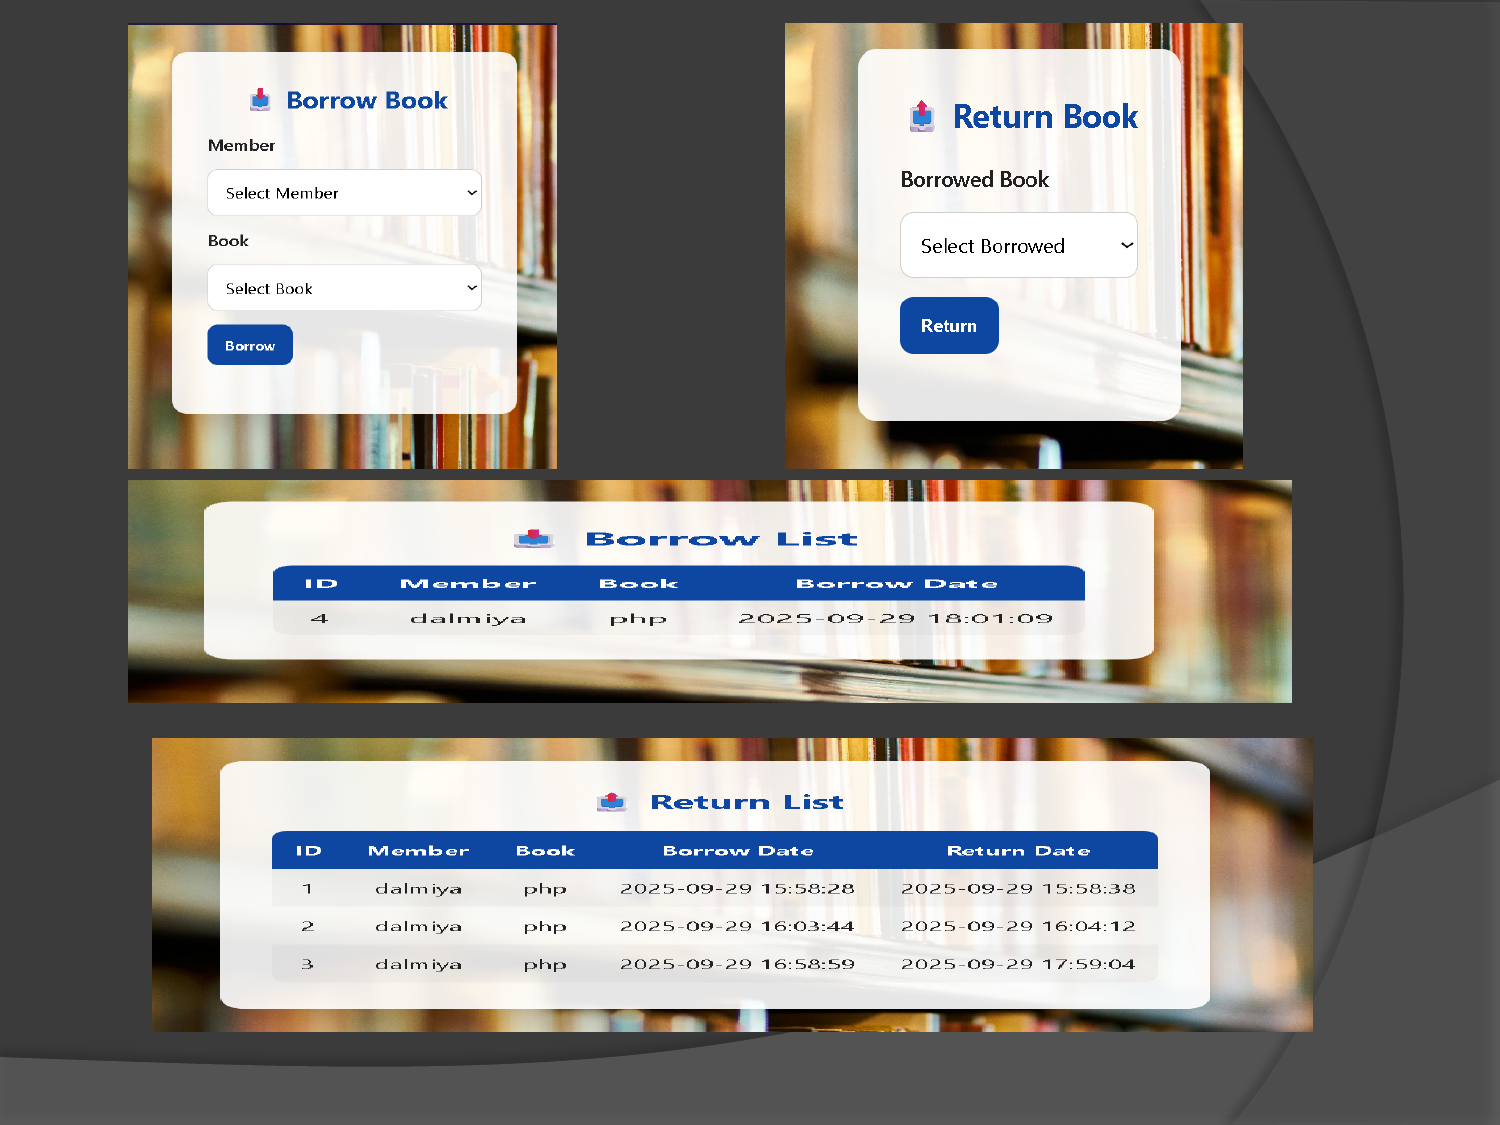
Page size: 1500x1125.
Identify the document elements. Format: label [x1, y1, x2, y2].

picture [128, 480, 1292, 704]
picture [128, 23, 557, 469]
picture [152, 738, 1313, 1032]
picture [784, 23, 1243, 469]
